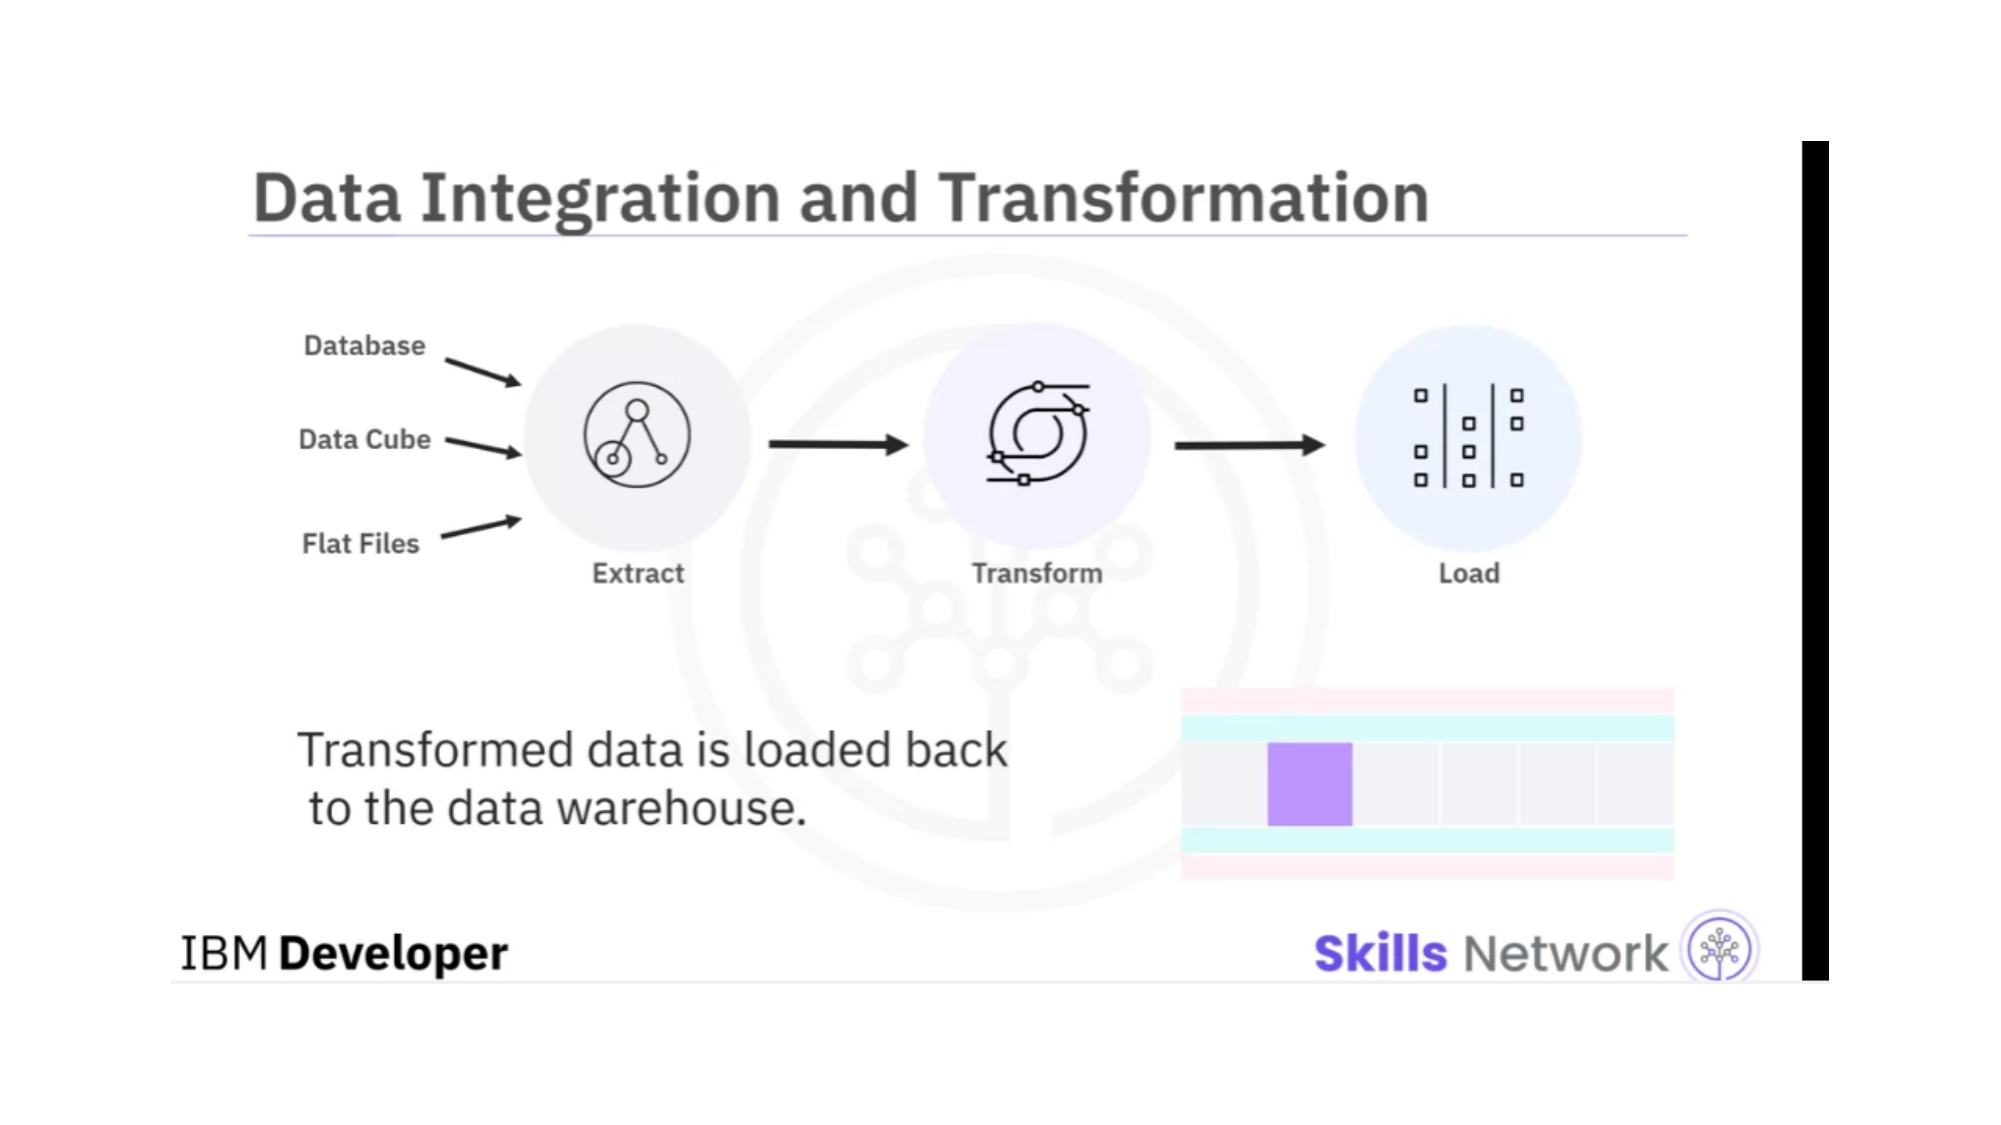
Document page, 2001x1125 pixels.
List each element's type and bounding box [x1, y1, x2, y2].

picture [171, 140, 1829, 985]
